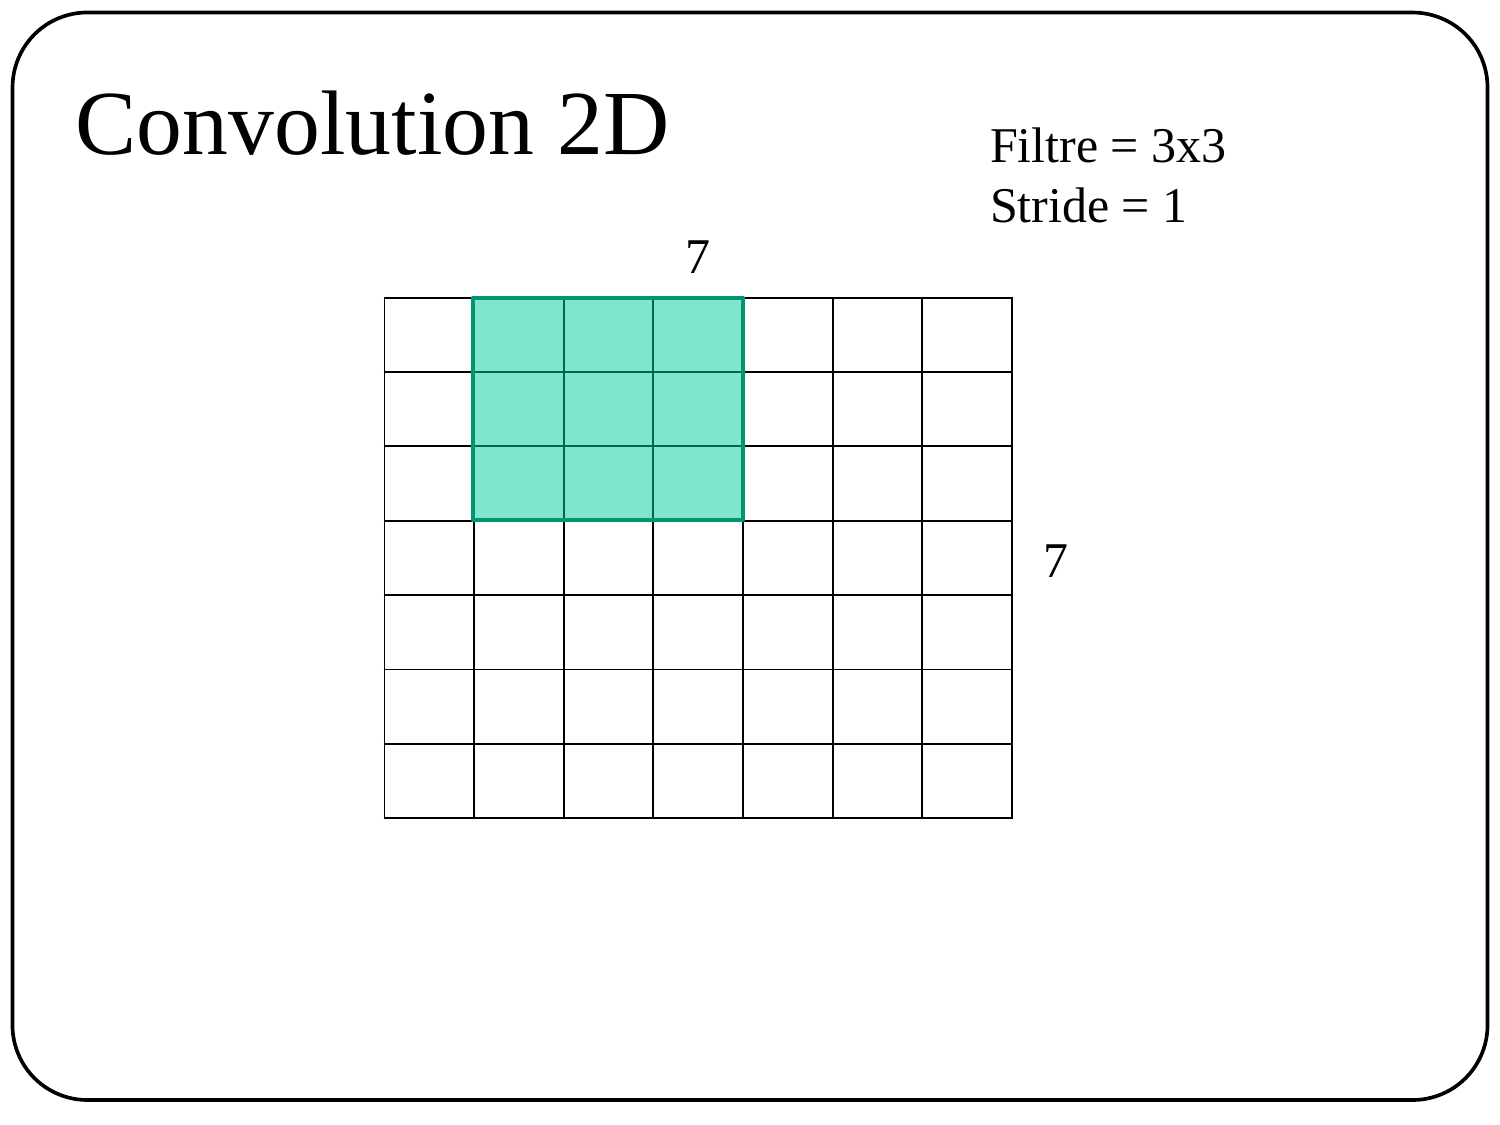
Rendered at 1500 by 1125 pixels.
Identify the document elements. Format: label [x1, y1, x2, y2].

table_cell [385, 596, 473, 669]
text_box [975, 105, 1242, 240]
text_box [476, 301, 562, 370]
table_cell [475, 596, 563, 669]
text_box [655, 374, 740, 444]
table_cell [565, 745, 652, 817]
table_cell [834, 522, 921, 594]
table_cell [385, 522, 473, 594]
table_cell [475, 745, 563, 817]
table_cell [565, 596, 652, 669]
text_box [655, 448, 740, 517]
table_cell [385, 447, 471, 520]
table_cell [385, 670, 473, 743]
title [60, 23, 1337, 212]
text_box [566, 448, 651, 517]
text_box [1028, 520, 1084, 595]
table_cell [834, 447, 921, 520]
table_cell [654, 522, 742, 594]
table_cell [385, 373, 471, 445]
text_box [670, 216, 726, 292]
table_cell [745, 447, 832, 520]
table_header [834, 299, 921, 371]
table_cell [923, 670, 1011, 743]
table_cell [923, 745, 1011, 817]
table_cell [565, 670, 652, 743]
table_cell [834, 373, 921, 445]
table_cell [923, 447, 1011, 520]
table_cell [923, 373, 1011, 445]
table_cell [475, 522, 563, 594]
text_box [655, 301, 740, 370]
table_cell [565, 522, 652, 594]
table_cell [923, 596, 1011, 669]
table_cell [385, 745, 473, 817]
text_box [566, 301, 651, 370]
table_cell [654, 745, 742, 817]
table_header [745, 299, 832, 371]
table_cell [745, 373, 832, 445]
table_cell [744, 596, 832, 669]
table_cell [923, 522, 1011, 594]
table_cell [744, 745, 832, 817]
table_cell [744, 670, 832, 743]
text_box [476, 374, 562, 444]
table_cell [834, 596, 921, 669]
text_box [566, 374, 651, 444]
table_cell [834, 670, 921, 743]
table_cell [834, 745, 921, 817]
table_cell [654, 670, 742, 743]
table_header [923, 299, 1011, 371]
table_cell [744, 522, 832, 594]
table_cell [654, 596, 742, 669]
table_cell [475, 670, 563, 743]
text_box [476, 448, 562, 517]
table_header [385, 299, 471, 371]
